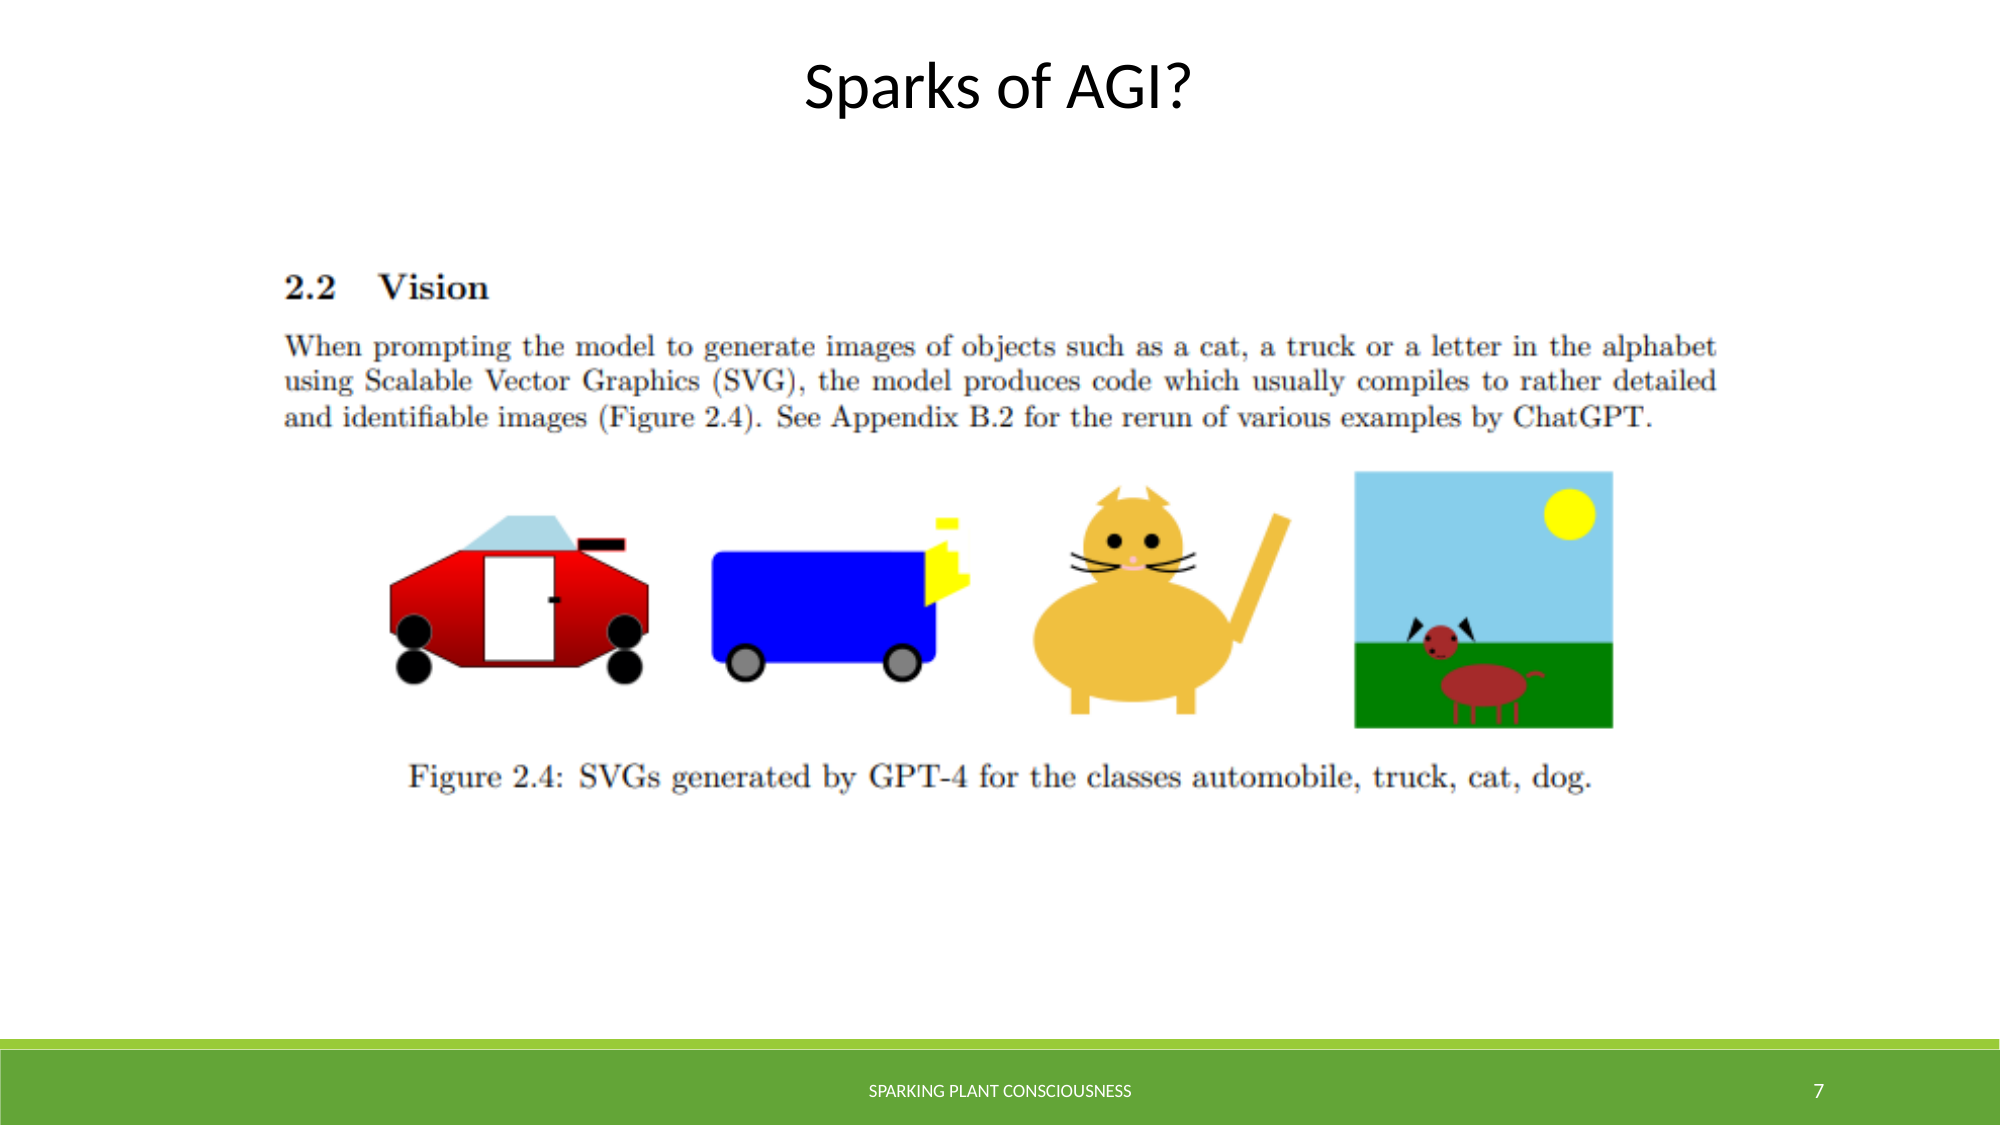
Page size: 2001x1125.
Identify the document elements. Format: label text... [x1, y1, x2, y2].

footer Sparking Plant Consciousness [604, 1059, 1396, 1120]
slide_number 7 [1624, 1059, 1840, 1120]
text_box Sparks of AGI? [64, 34, 1936, 130]
picture [260, 252, 1740, 818]
